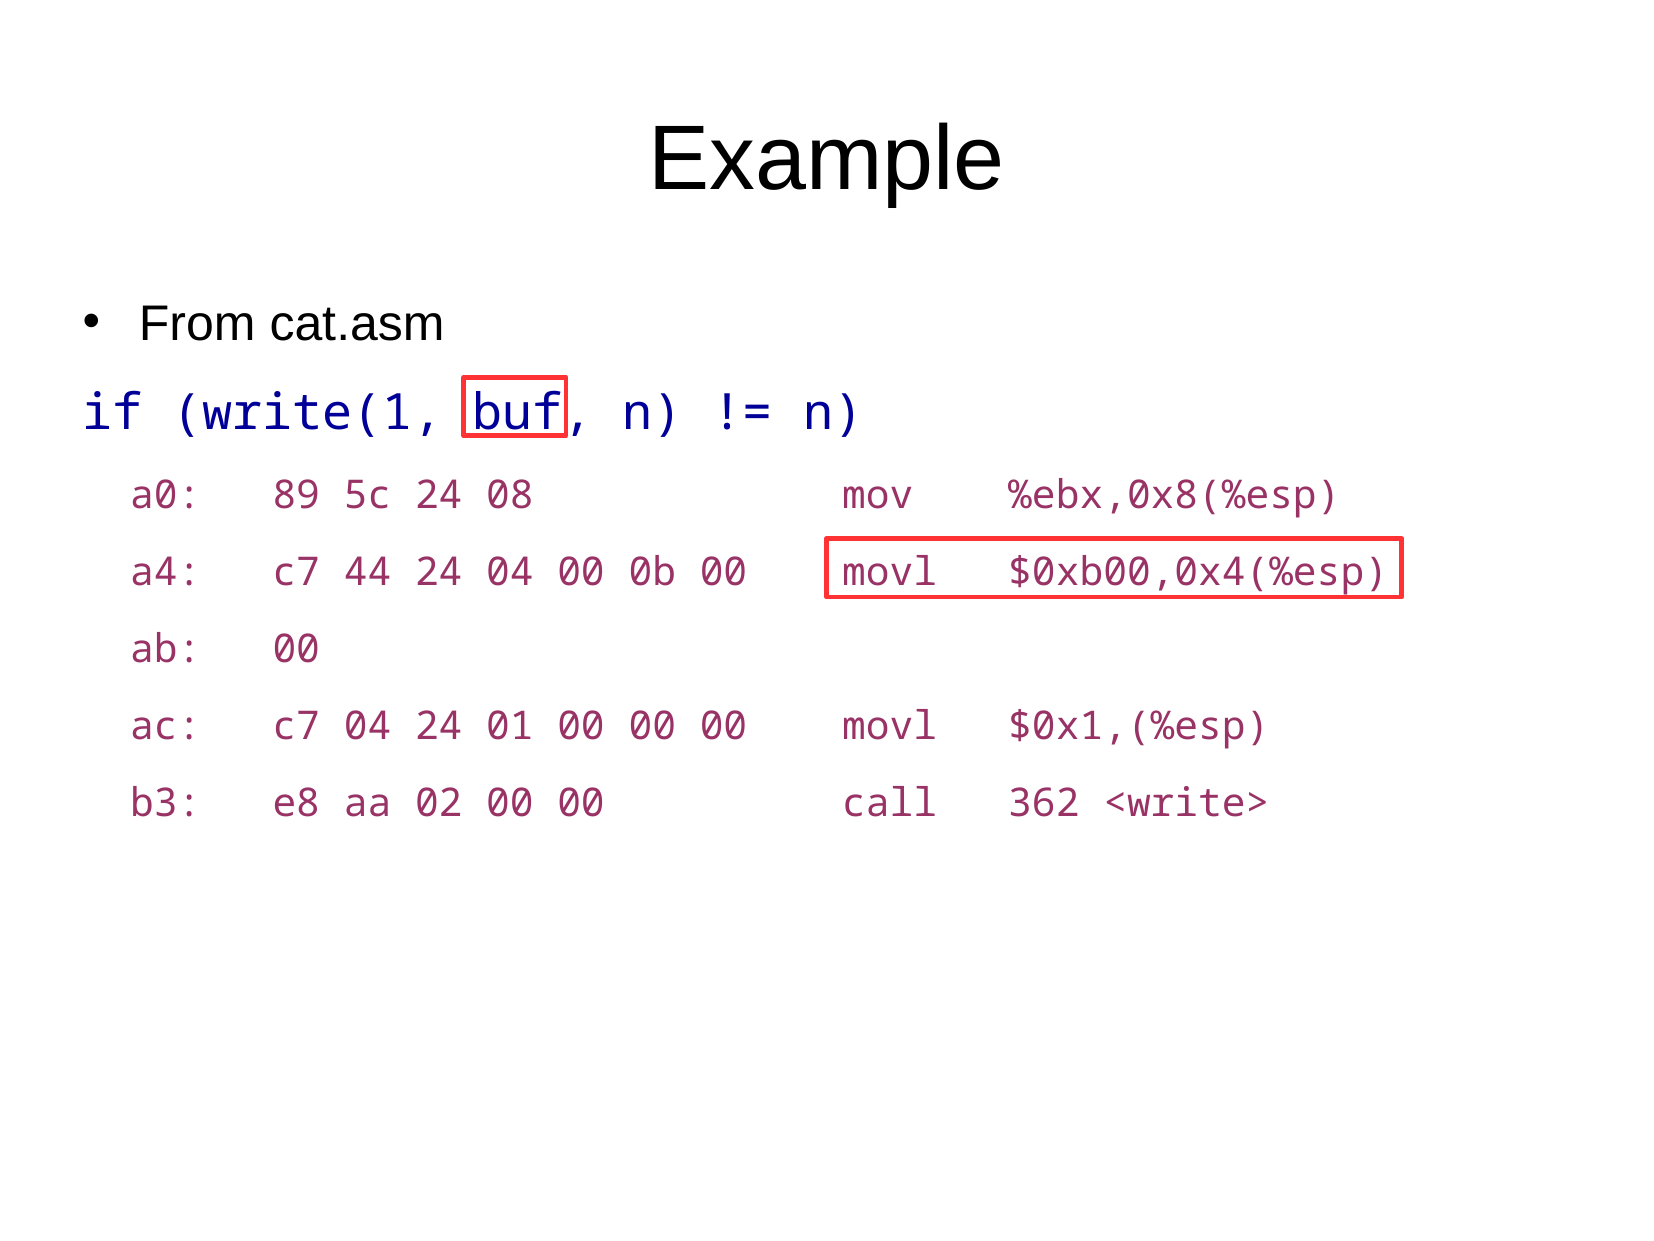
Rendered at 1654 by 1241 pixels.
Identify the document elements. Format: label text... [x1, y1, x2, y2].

text_box [463, 377, 567, 436]
title Example [82, 49, 1571, 257]
text_box [826, 538, 1402, 597]
list From cat.asm if (write(1, buf, n) != n) a0: 89 5c 24 08 mov %ebx,0x8(%esp) a4: c7 44 24 04 00 0b 00 movl $0xb00,0x4(%esp) ab: 00 ac: c7 04 24 01 00 00 00 movl $0x1,(%esp) b3: e8 aa 02 00 00 call 362 <write> [82, 290, 1571, 1010]
